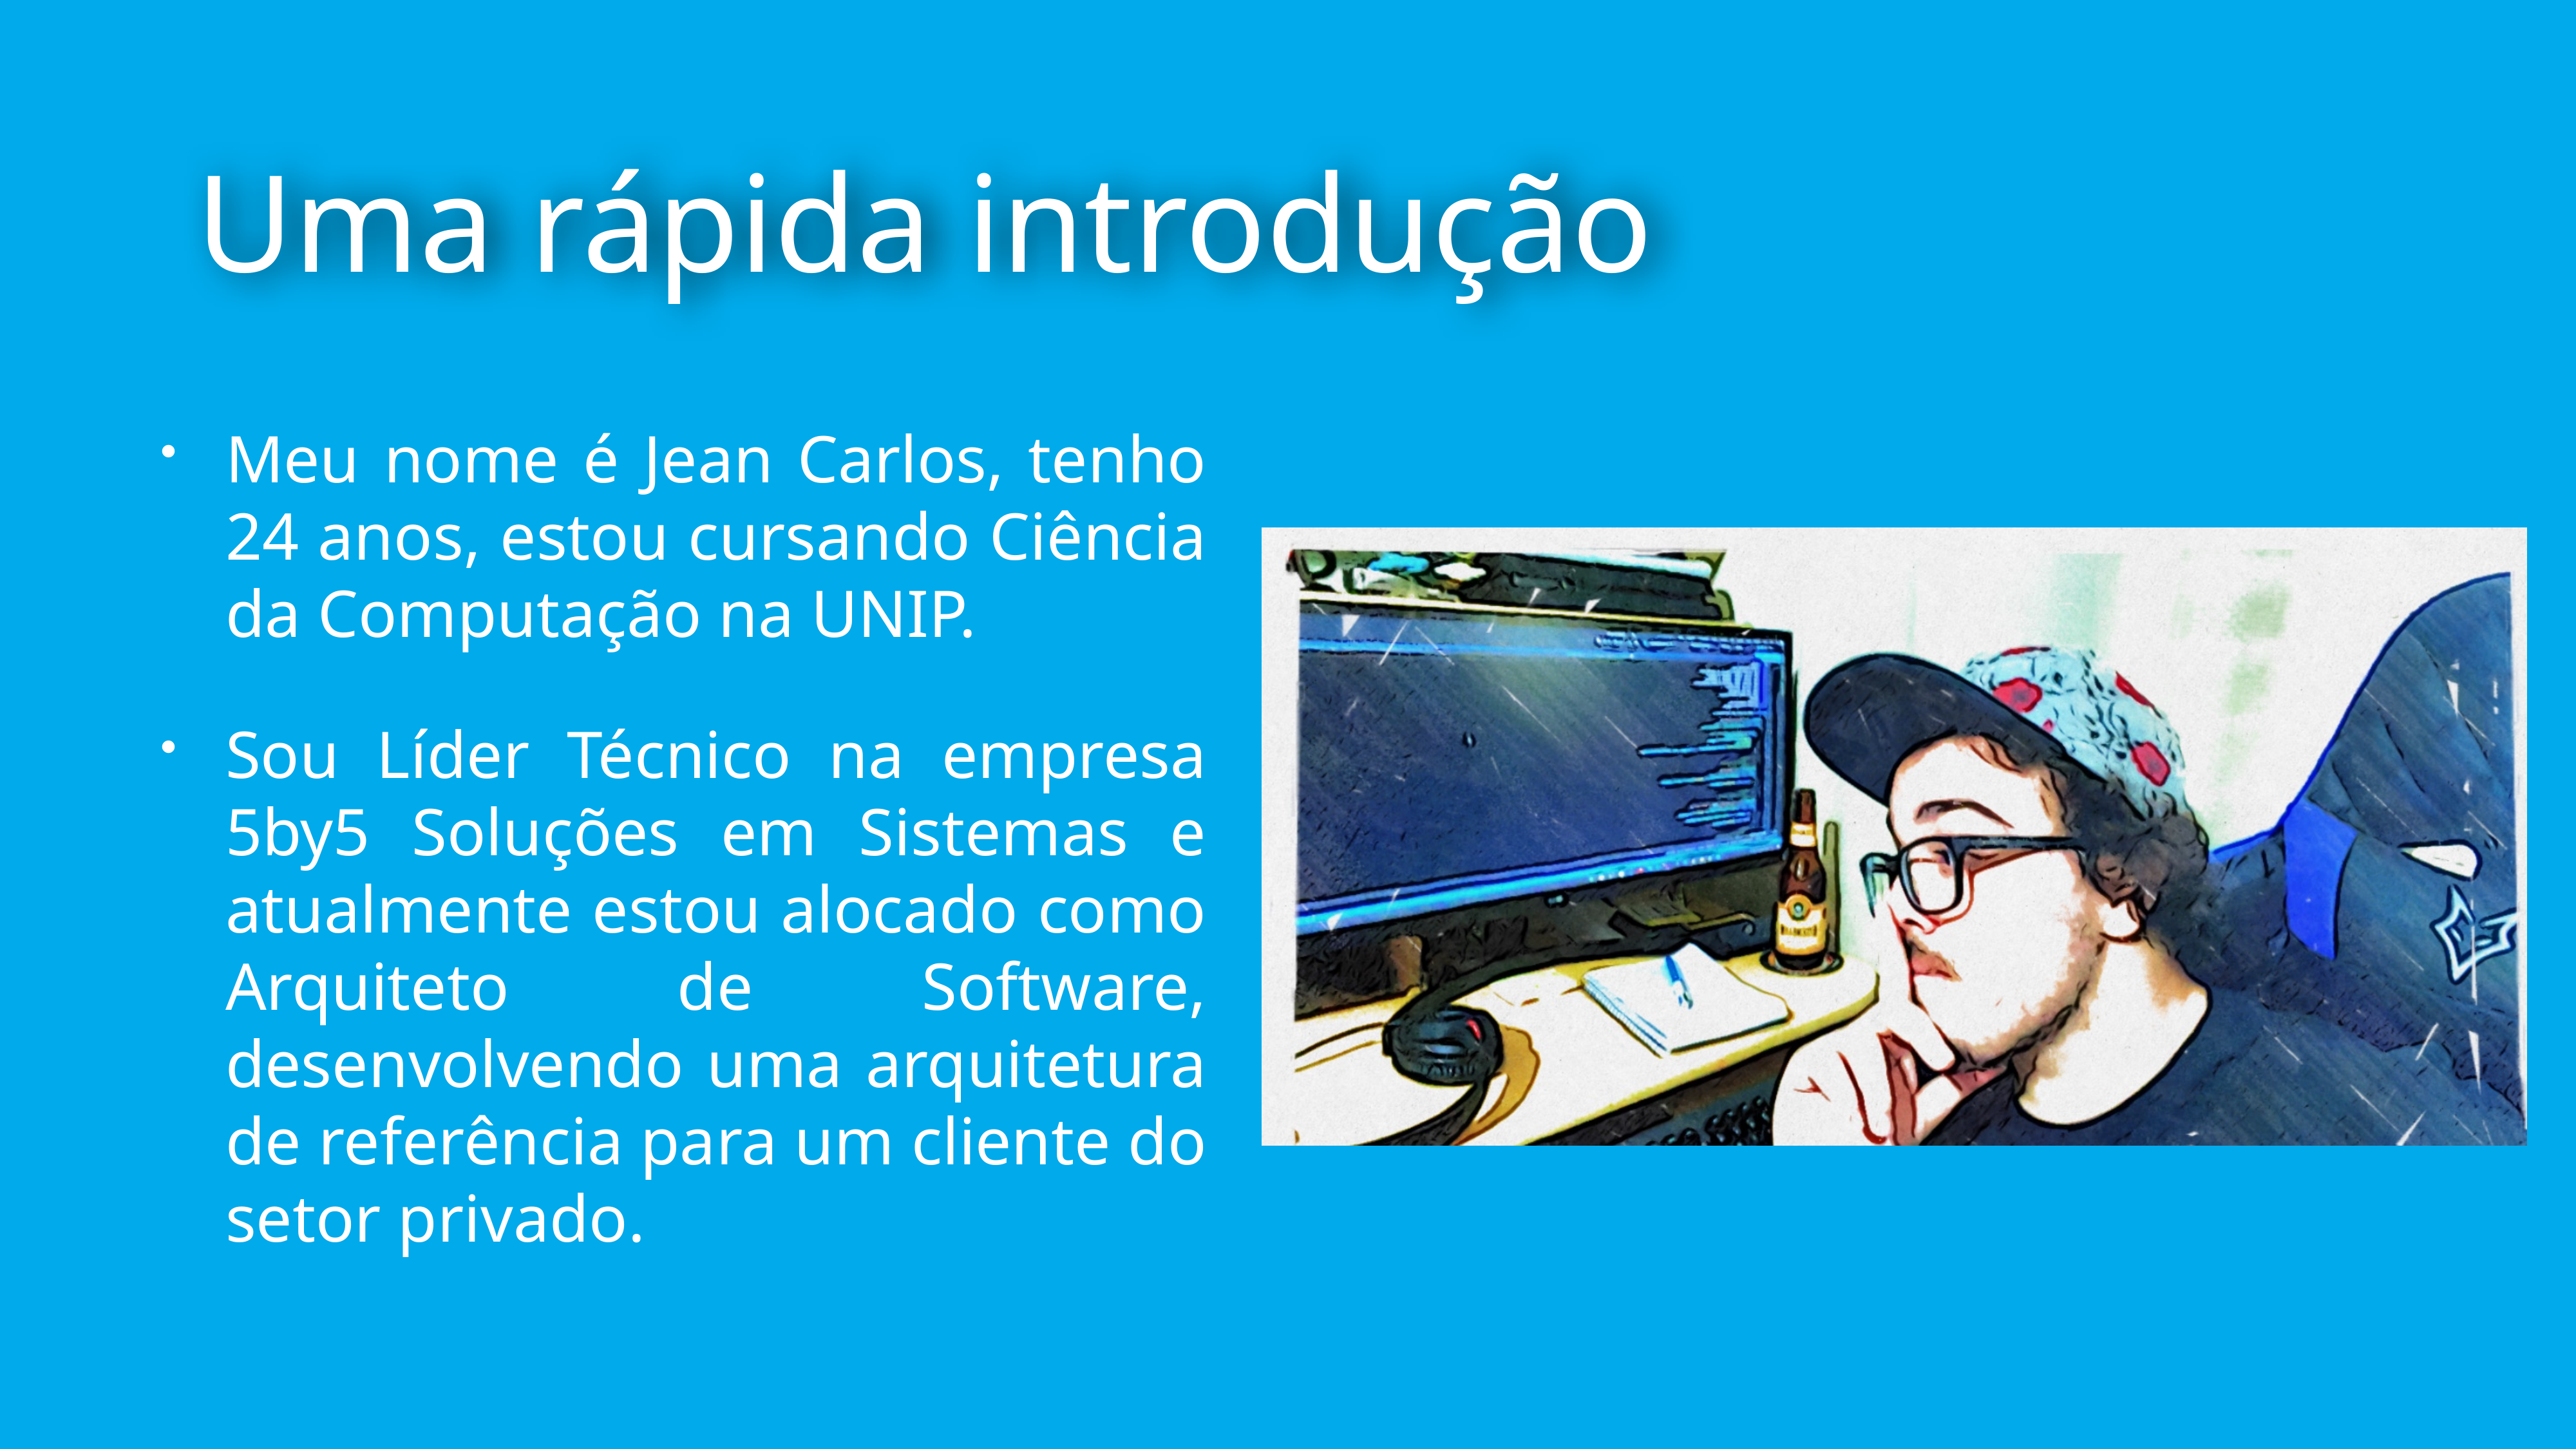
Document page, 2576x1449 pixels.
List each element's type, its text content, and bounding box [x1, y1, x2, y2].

list Meu nome é Jean Carlos, tenho 24 anos, estou cursando Ciência da Computação na UNIP. Sou Líder Técnico na empresa 5by5 Soluções em Sistemas e atualmente estou alocado como Arquiteto de Software, desenvolvendo uma arquitetura de referência para um cliente do setor privado. [155, 412, 1213, 1262]
picture [1262, 528, 2526, 1145]
title Uma rápida introdução [155, 37, 2421, 401]
